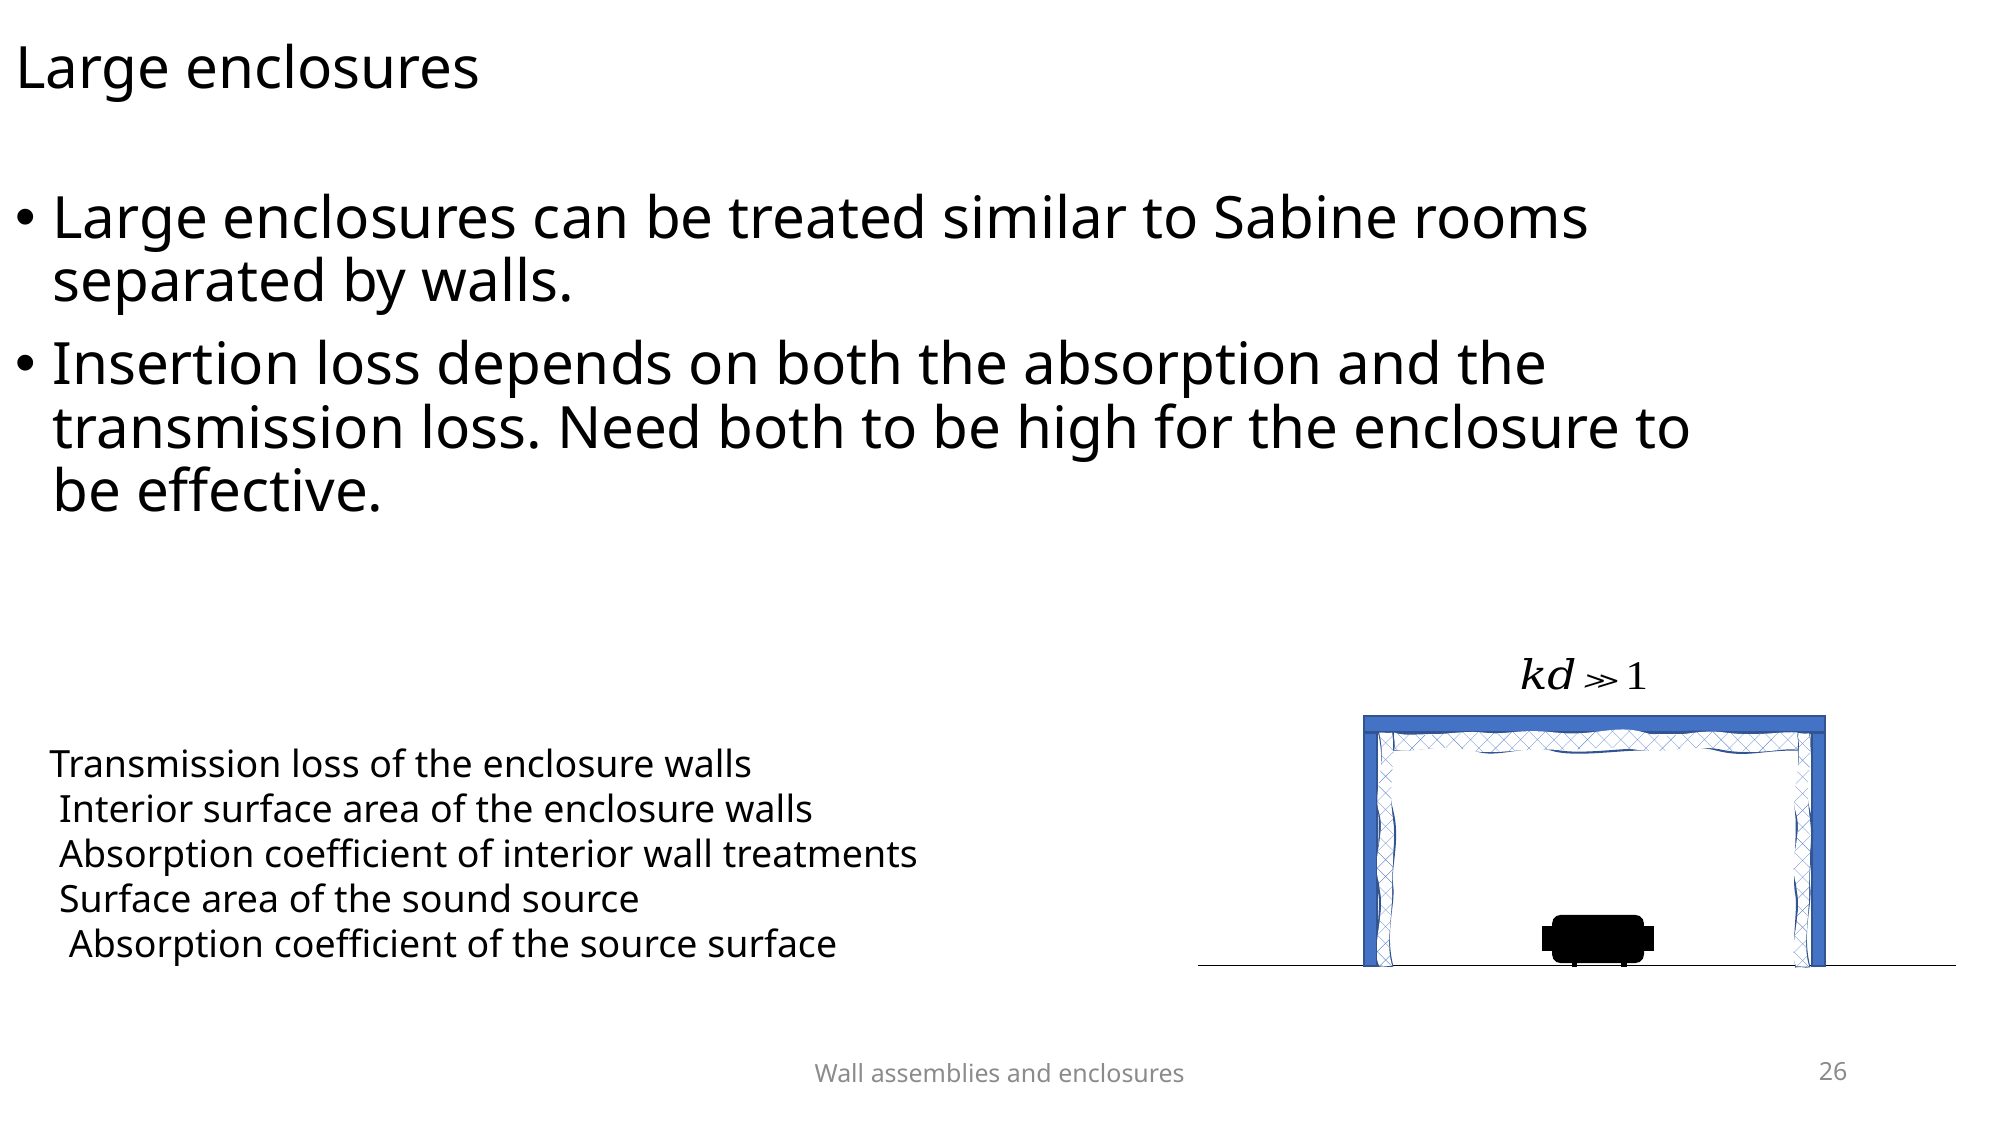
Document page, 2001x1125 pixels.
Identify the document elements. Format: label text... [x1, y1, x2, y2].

title Large enclosures [0, 0, 2000, 140]
text_box [1811, 734, 1826, 965]
text_box [1376, 731, 1397, 965]
text_box [1392, 729, 1799, 754]
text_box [1543, 915, 1653, 965]
slide_number 26 [1412, 1042, 1863, 1103]
footer Wall assemblies and enclosures [662, 1042, 1338, 1103]
text_box [1363, 734, 1378, 965]
text_box [1363, 715, 1826, 734]
text_box [1793, 732, 1814, 965]
